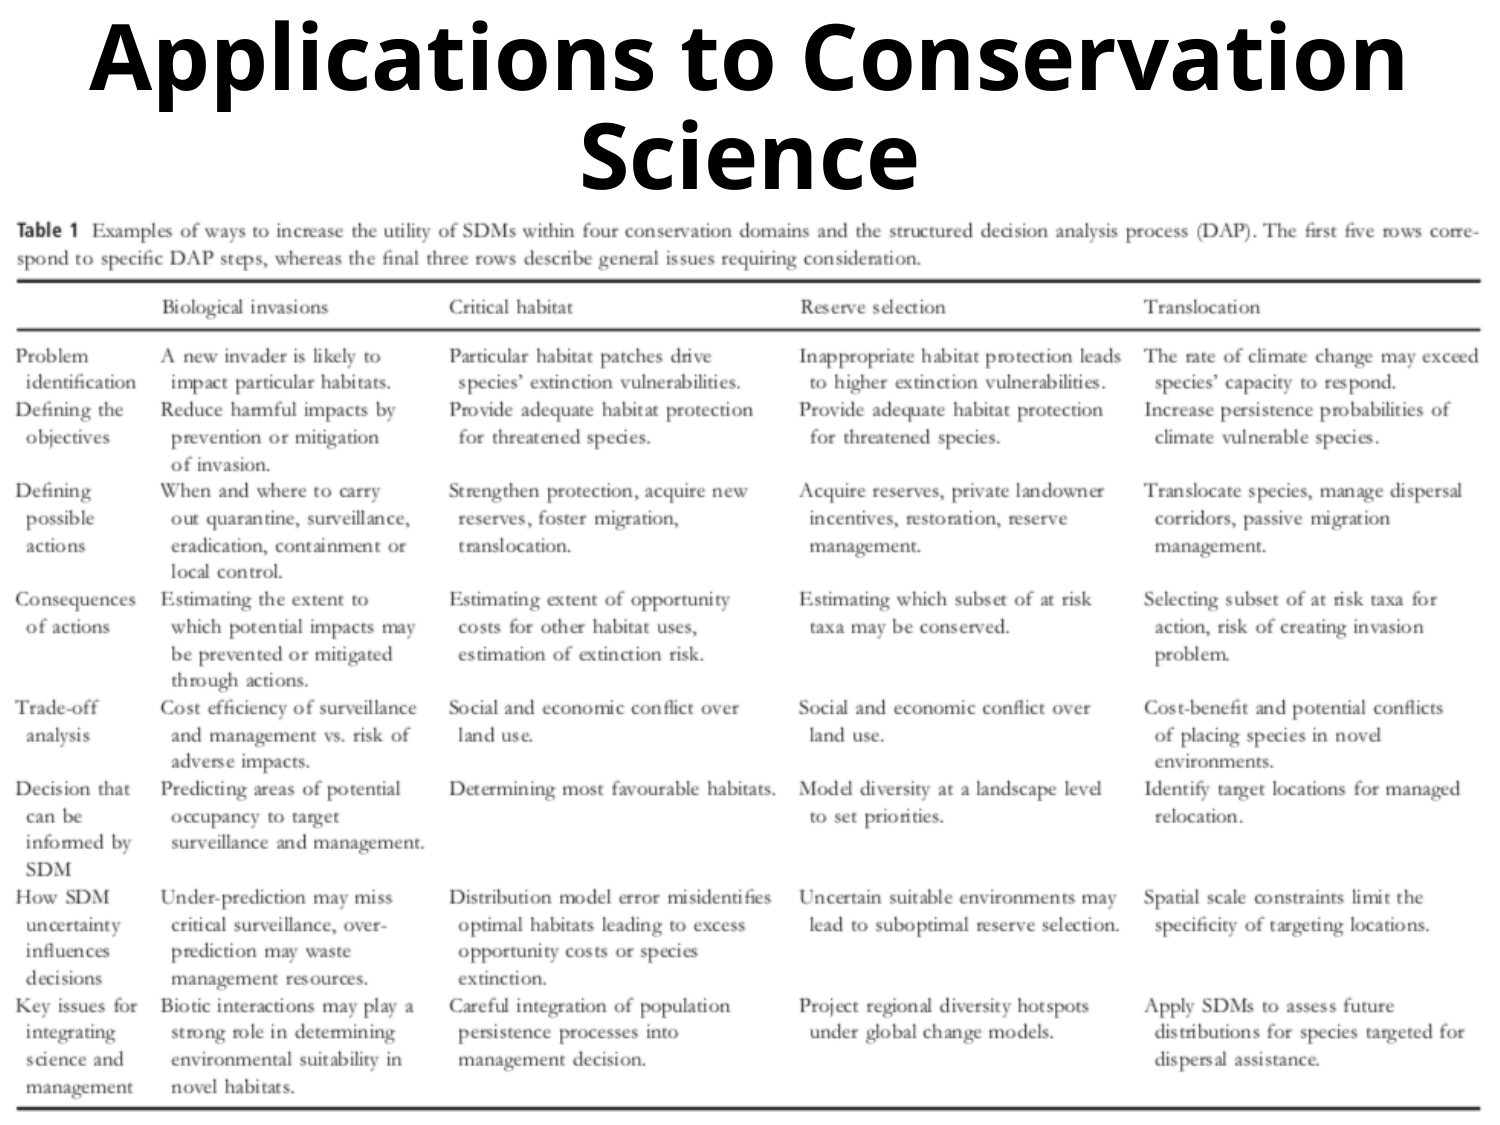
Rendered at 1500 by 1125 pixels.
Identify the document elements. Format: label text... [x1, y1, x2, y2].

picture [0, 207, 1500, 1125]
title Applications to Conservation Science [0, 1, 1500, 207]
